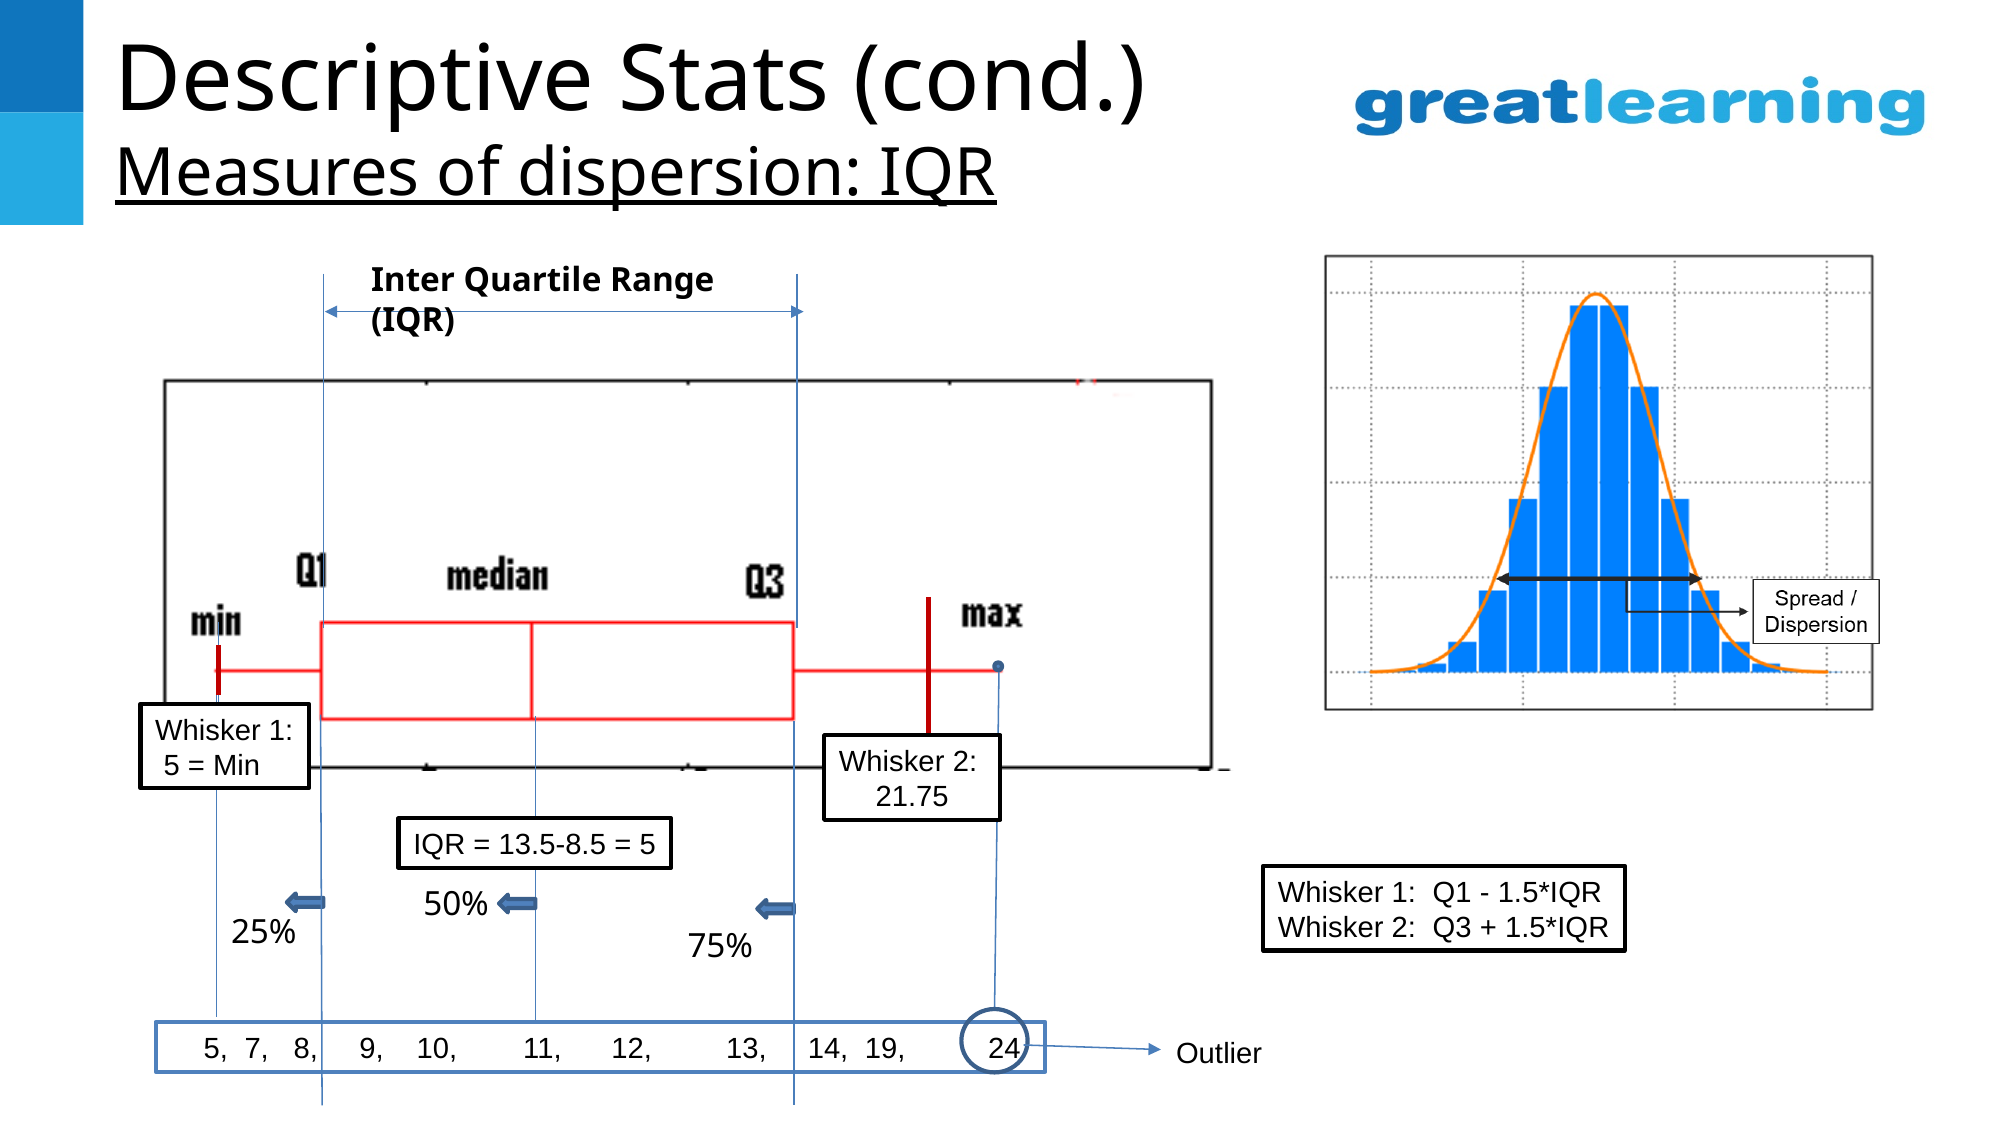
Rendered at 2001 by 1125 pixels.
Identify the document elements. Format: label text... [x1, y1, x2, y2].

text_box [755, 898, 789, 919]
text_box Whisker 1: 5 = Min [138, 779, 212, 790]
text_box Inter Quartile Range (IQR) [356, 250, 776, 310]
text_box Inter Quartile Range (IQR) [356, 319, 776, 346]
text_box Whisker 1: Q1 - 1.5*IQR Whisker 2: Q3 + 1.5*IQR [1261, 864, 1627, 953]
text_box 75% [672, 916, 768, 972]
text_box [504, 892, 531, 915]
text_box Outlier [1161, 1027, 1278, 1077]
text_box [284, 891, 315, 909]
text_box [1023, 1044, 1162, 1050]
text_box Descriptive Stats (cond.) Measures of dispersion: IQR [99, 19, 1900, 208]
text_box IQR = 13.5-8.5 = 5 [540, 816, 673, 870]
text_box 25% [222, 902, 312, 958]
text_box Whisker 2: 21.75 [822, 779, 989, 822]
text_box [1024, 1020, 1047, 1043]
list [116, 366, 1262, 771]
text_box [994, 669, 1000, 1010]
text_box 5, 7, 8, 9, 10, 11, 12, 13, 14, 19, 24 [798, 1020, 984, 1074]
text_box 50% [408, 874, 504, 930]
text_box IQR = 13.5-8.5 = 5 [396, 816, 531, 870]
text_box 5, 7, 8, 9, 10, 11, 12, 13, 14, 19, 24 [154, 1020, 315, 1074]
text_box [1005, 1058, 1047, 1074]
picture [1900, 52, 1936, 145]
text_box 5, 7, 8, 9, 10, 11, 12, 13, 14, 19, 24 [327, 1020, 789, 1074]
text_box Whisker 1: 5 = Min [222, 779, 311, 790]
text_box [959, 1007, 1030, 1075]
picture [1318, 250, 1884, 712]
